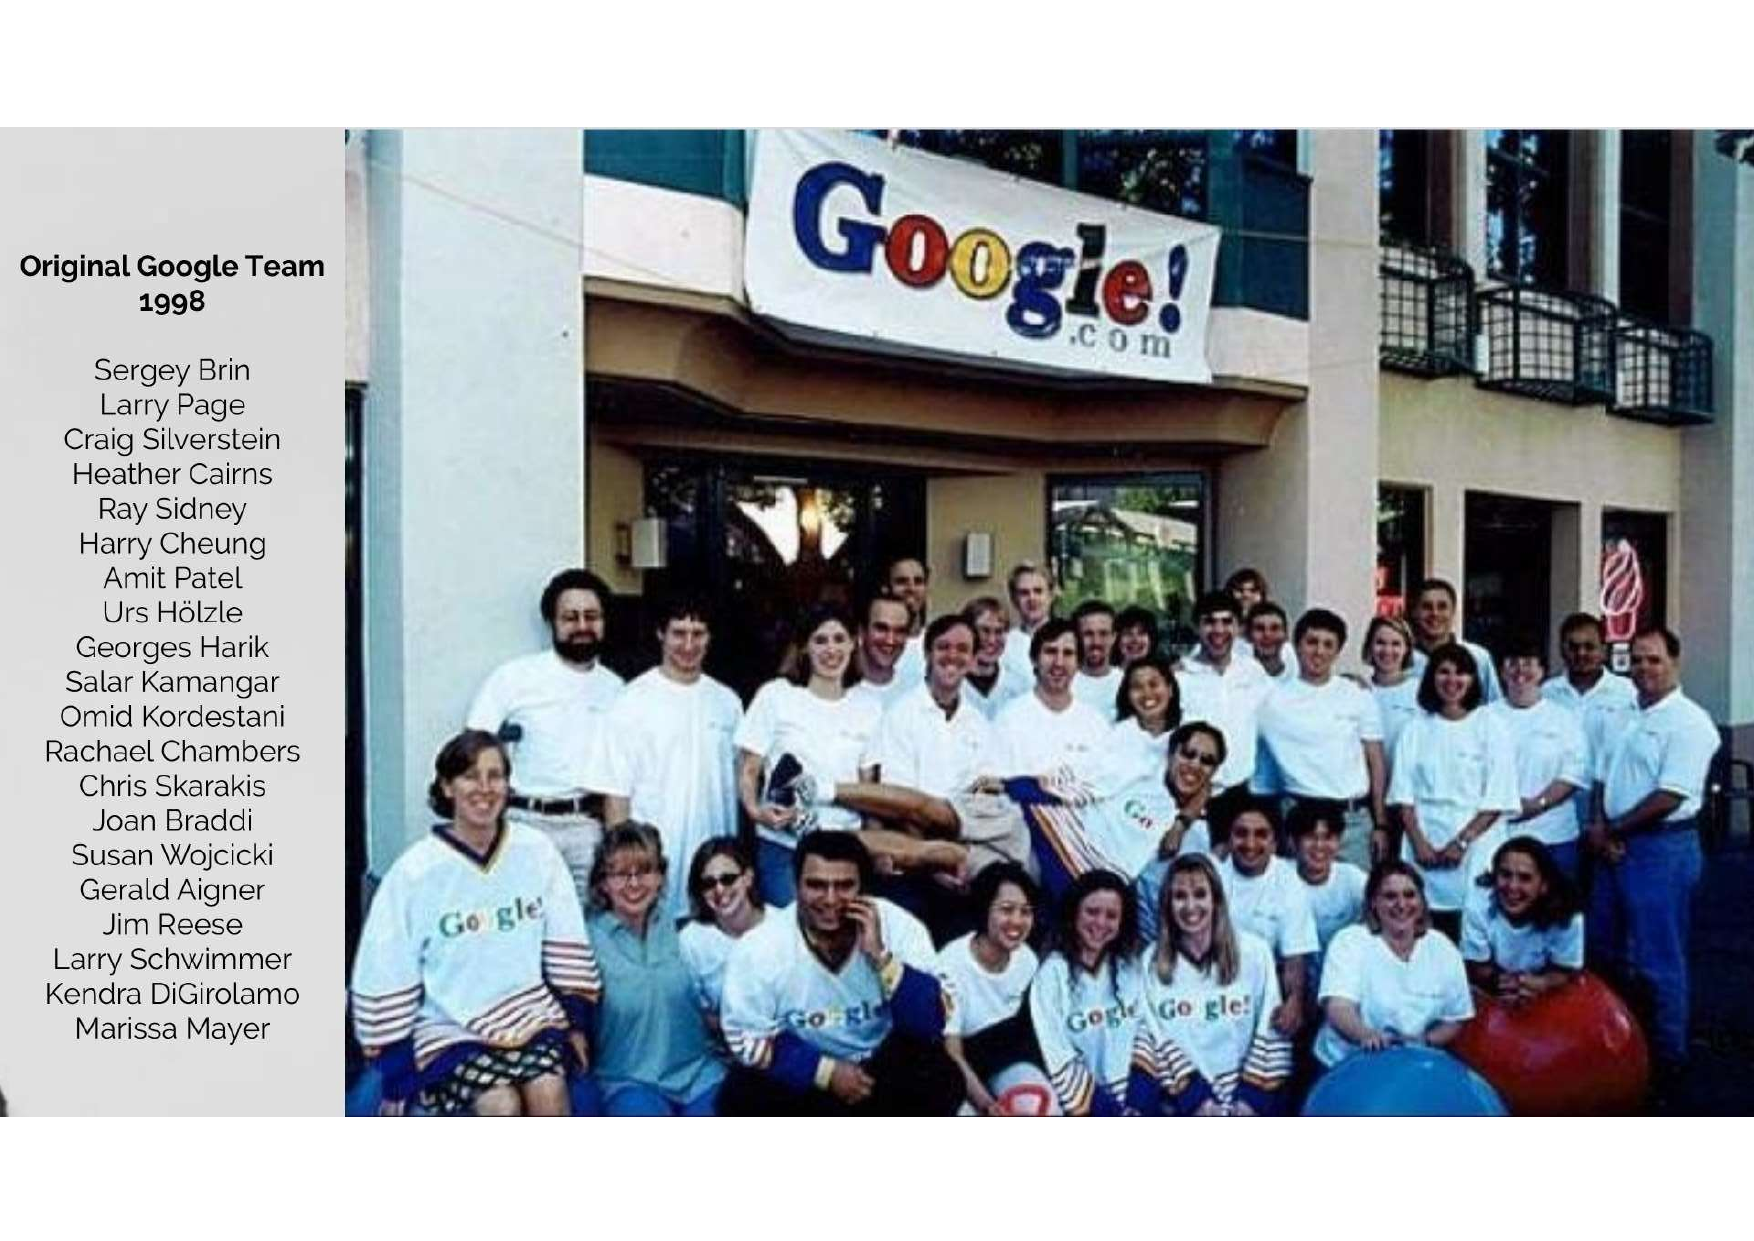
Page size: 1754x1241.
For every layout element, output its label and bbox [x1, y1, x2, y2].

picture [0, 127, 1754, 1117]
